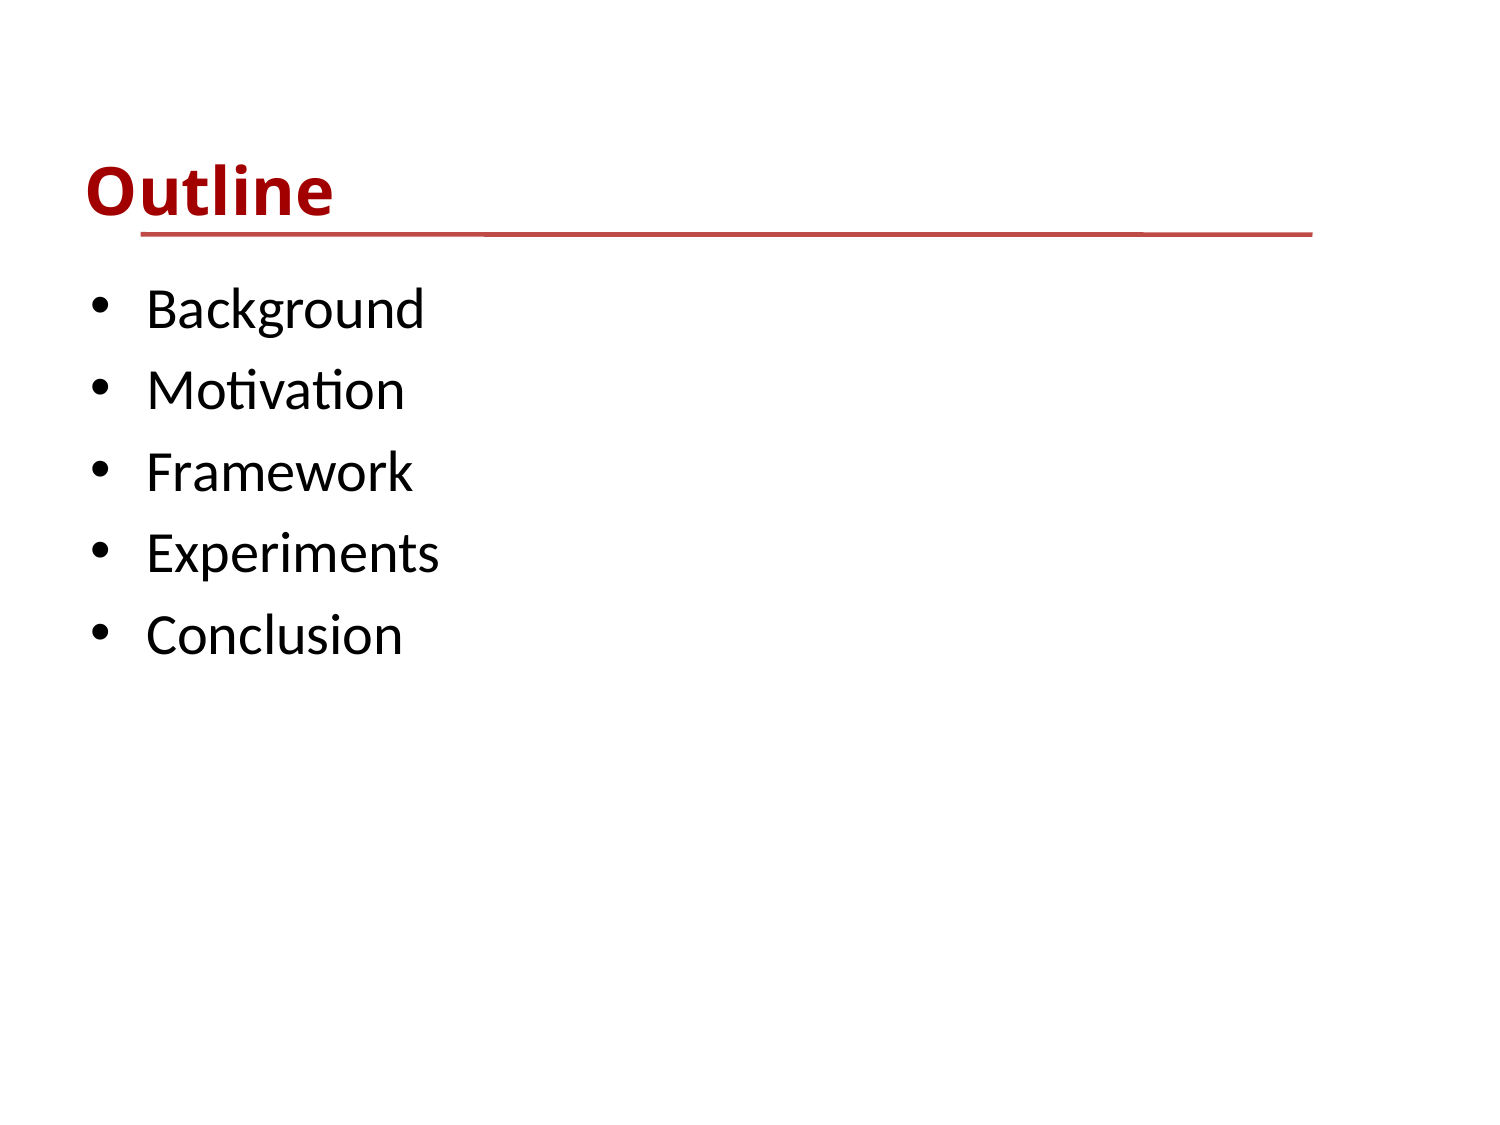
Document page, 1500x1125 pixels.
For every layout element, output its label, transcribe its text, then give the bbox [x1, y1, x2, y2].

text_box Outline [70, 141, 1450, 237]
list Background Motivation Framework Experiments Conclusion [75, 262, 1471, 1005]
